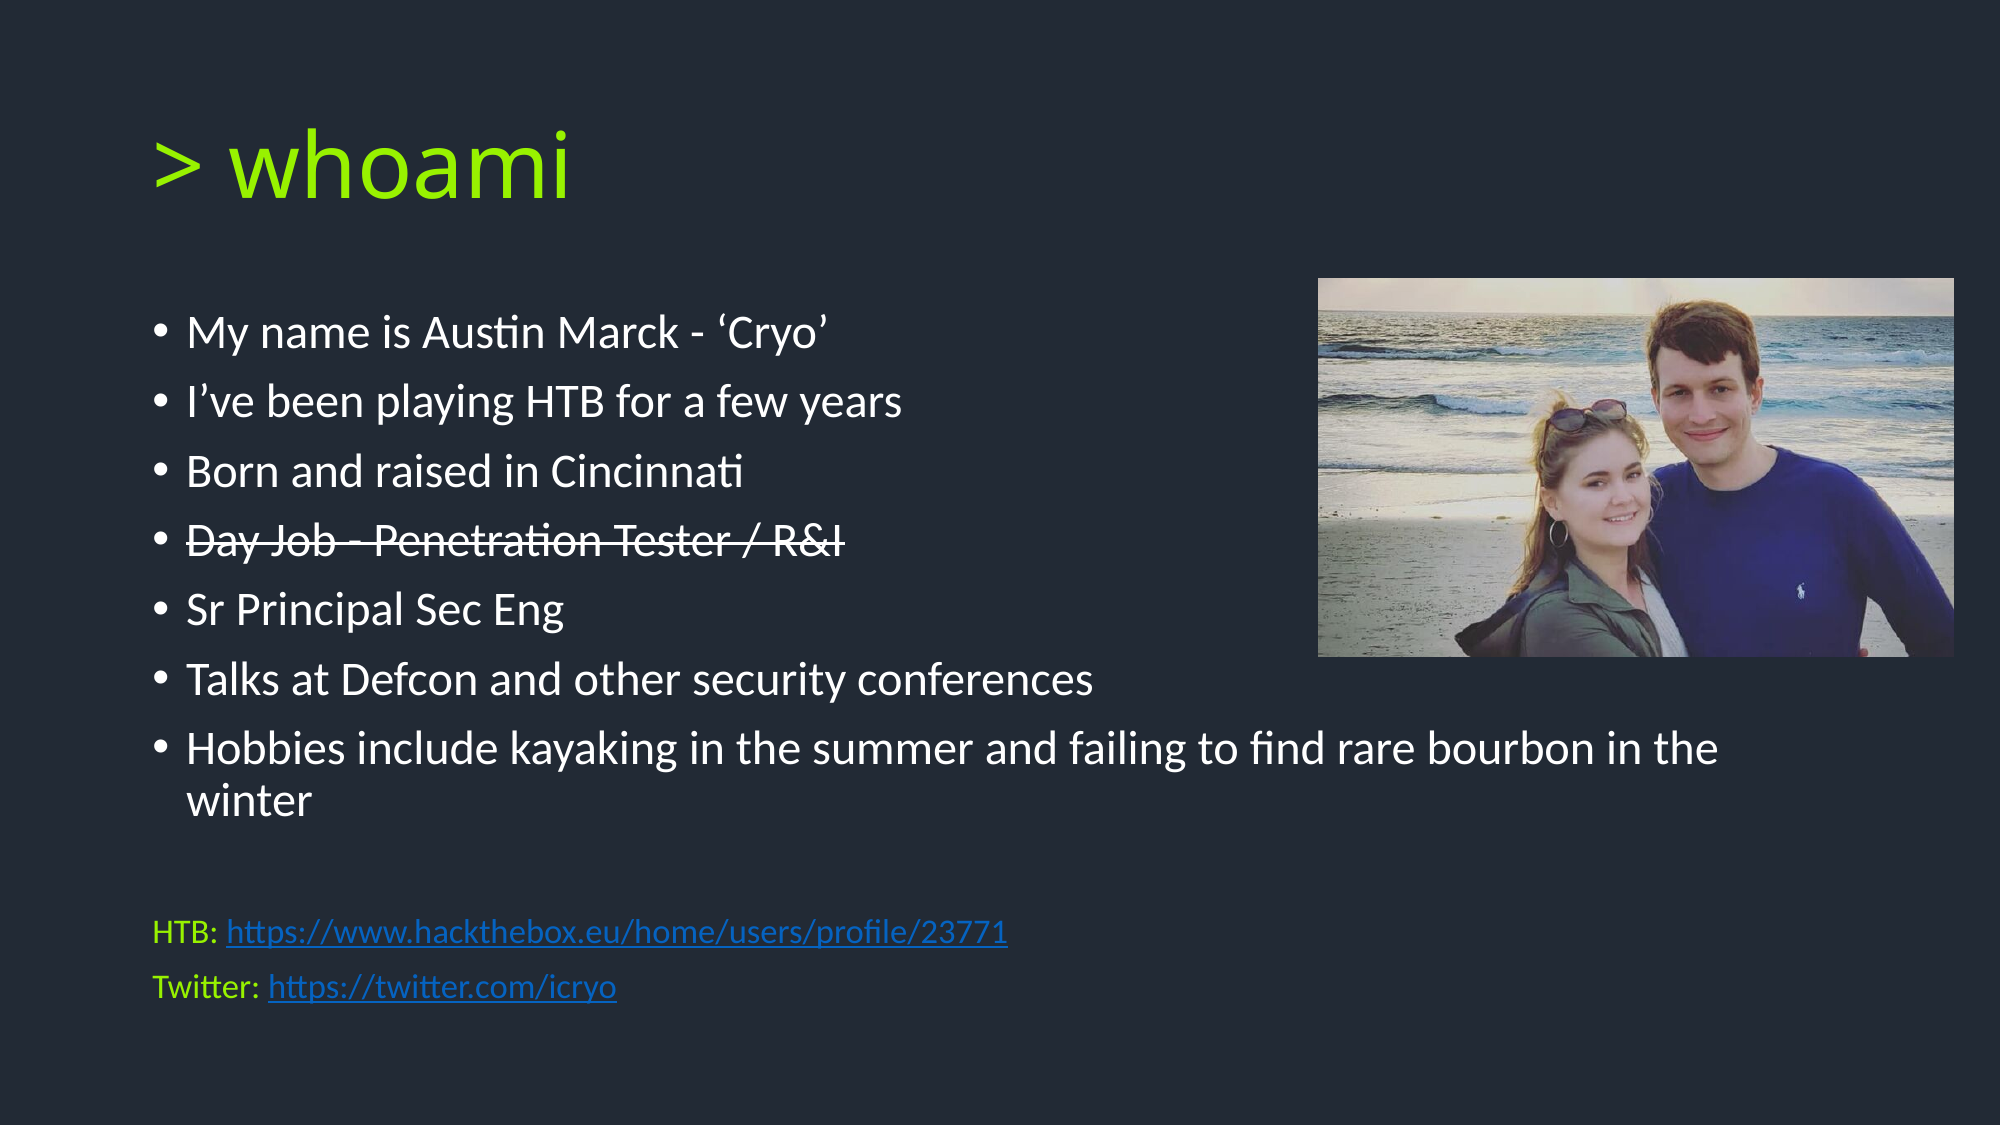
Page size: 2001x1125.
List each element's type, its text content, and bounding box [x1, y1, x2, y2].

picture [1318, 278, 1954, 657]
list My name is Austin Marck - ‘Cryo’ I’ve been playing HTB for a few years Born and raised in Cincinnati Day Job - Penetration Tester / R&I Sr Principal Sec Eng Talks at Defcon and other security conferences Hobbies include kayaking in the summer and failing to find rare bourbon in the winter HTB: https://www.hackthebox.eu/home/users/profile/23771 Twitter: https://twitter.com/icryo [137, 299, 1863, 1014]
title > whoami [137, 59, 1863, 278]
